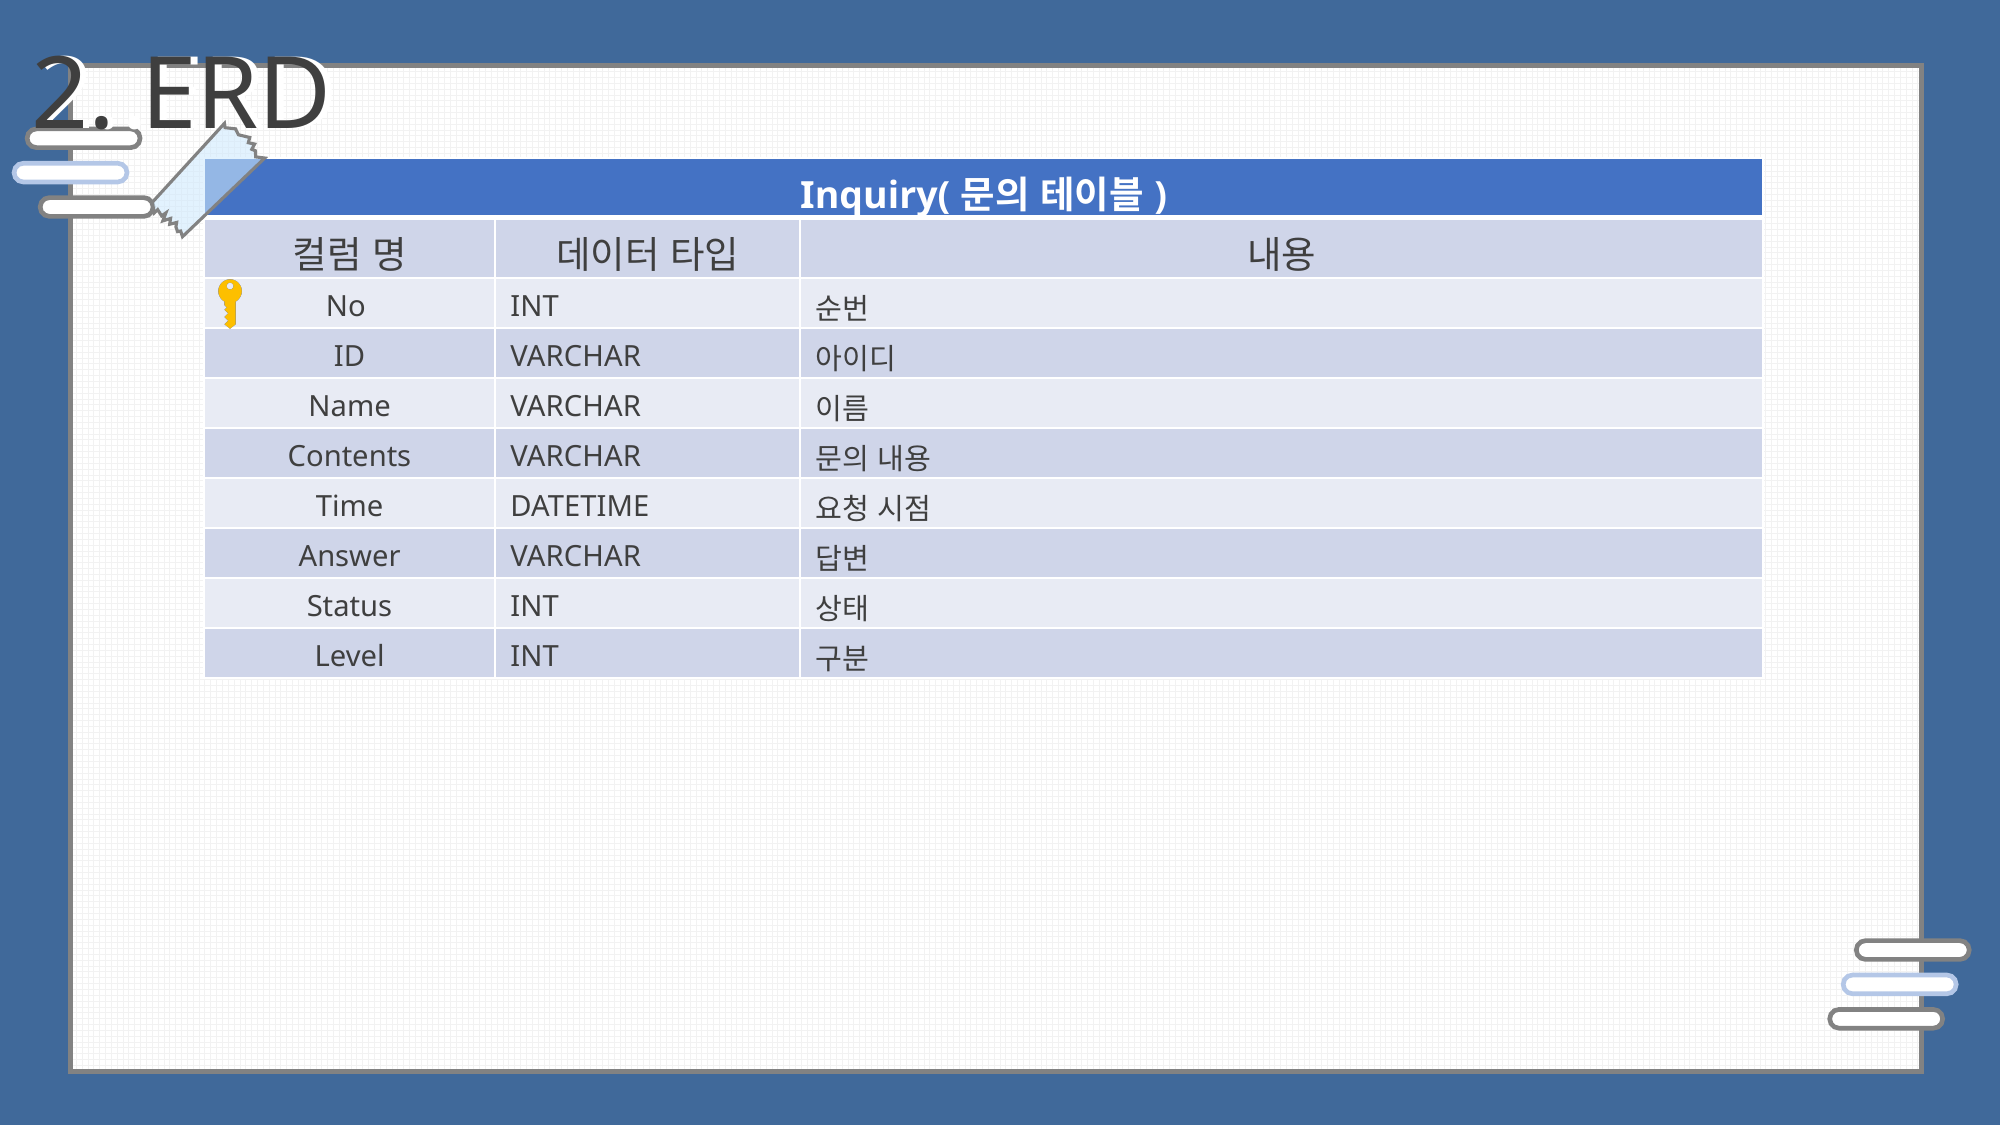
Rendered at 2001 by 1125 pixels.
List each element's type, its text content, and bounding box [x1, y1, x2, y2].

table_cell INT [496, 279, 799, 327]
text_box 2..ERD [348, 21, 354, 157]
table_cell 아이디 [801, 329, 1762, 377]
table_cell VARCHAR [496, 529, 799, 577]
table_cell 문의 내용 [801, 429, 1762, 477]
table_cell INT [496, 629, 799, 677]
table_cell DATETIME [496, 479, 799, 527]
table_cell Contents [205, 429, 494, 477]
table_cell 컬럼 명 [205, 220, 494, 277]
table_cell Name [205, 379, 494, 427]
table_cell Answer [205, 529, 494, 577]
table_cell 순번 [801, 279, 1762, 327]
table_cell 이름 [801, 379, 1762, 427]
table_cell 구분 [801, 629, 1762, 677]
table_cell No [257, 279, 494, 327]
table_cell INT [496, 579, 799, 627]
table_cell Time [205, 479, 494, 527]
text_box 2. ERD [16, 21, 348, 157]
table_header Inquiry(문의 테이블) [208, 159, 1762, 215]
table_cell 내용 [801, 220, 1762, 277]
table_cell 상태 [801, 579, 1762, 627]
table_cell VARCHAR [496, 329, 799, 377]
table_cell 답변 [801, 529, 1762, 577]
table_cell Level [205, 629, 494, 677]
text_box [151, 121, 268, 239]
table_cell 요청 시점 [801, 479, 1762, 527]
table_cell ID [205, 329, 494, 377]
picture [203, 277, 257, 331]
table_cell VARCHAR [496, 379, 799, 427]
table_cell Status [205, 579, 494, 627]
table_cell 데이터 타입 [496, 220, 799, 277]
table_cell VARCHAR [496, 429, 799, 477]
